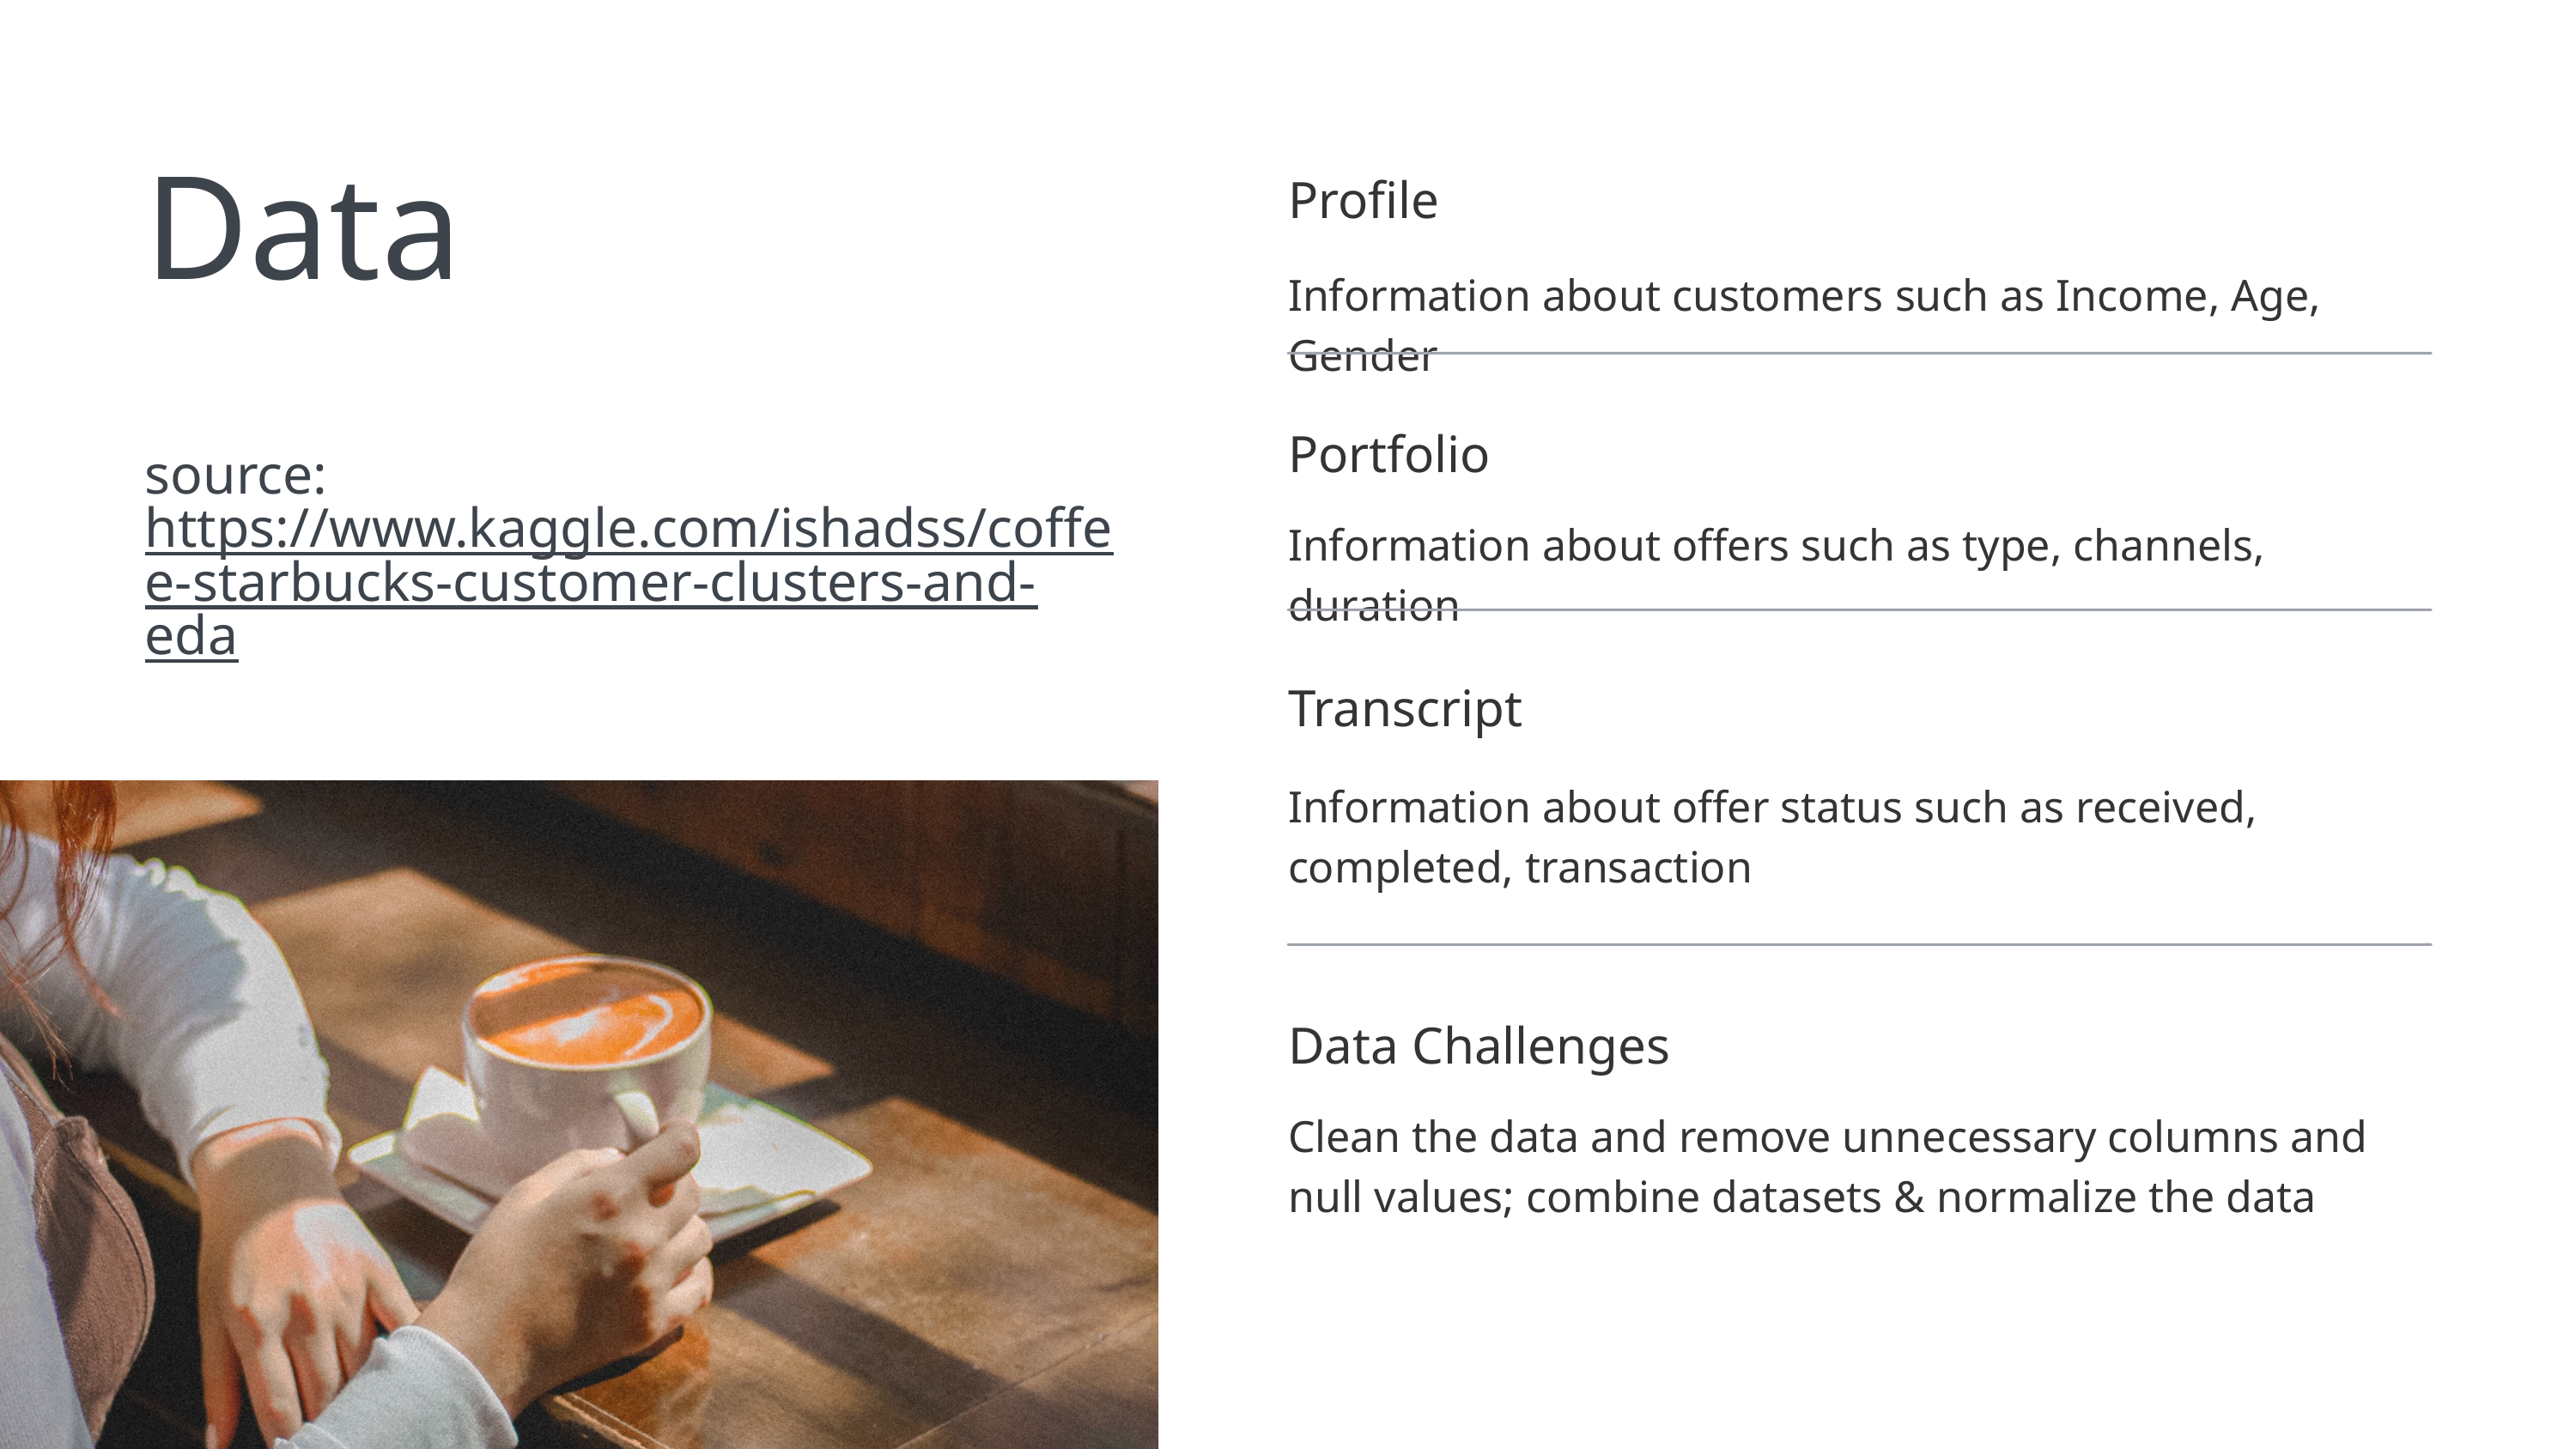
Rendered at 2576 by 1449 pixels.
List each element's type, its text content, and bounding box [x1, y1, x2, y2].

text_box Data source: https://www.kaggle.com/ishadss/coffee-starbucks-customer-clusters-and-eda [144, 165, 1122, 666]
picture [0, 779, 1159, 1449]
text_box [1287, 422, 2420, 565]
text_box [1287, 167, 2420, 315]
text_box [1287, 676, 2420, 885]
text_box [1287, 1014, 2420, 1215]
